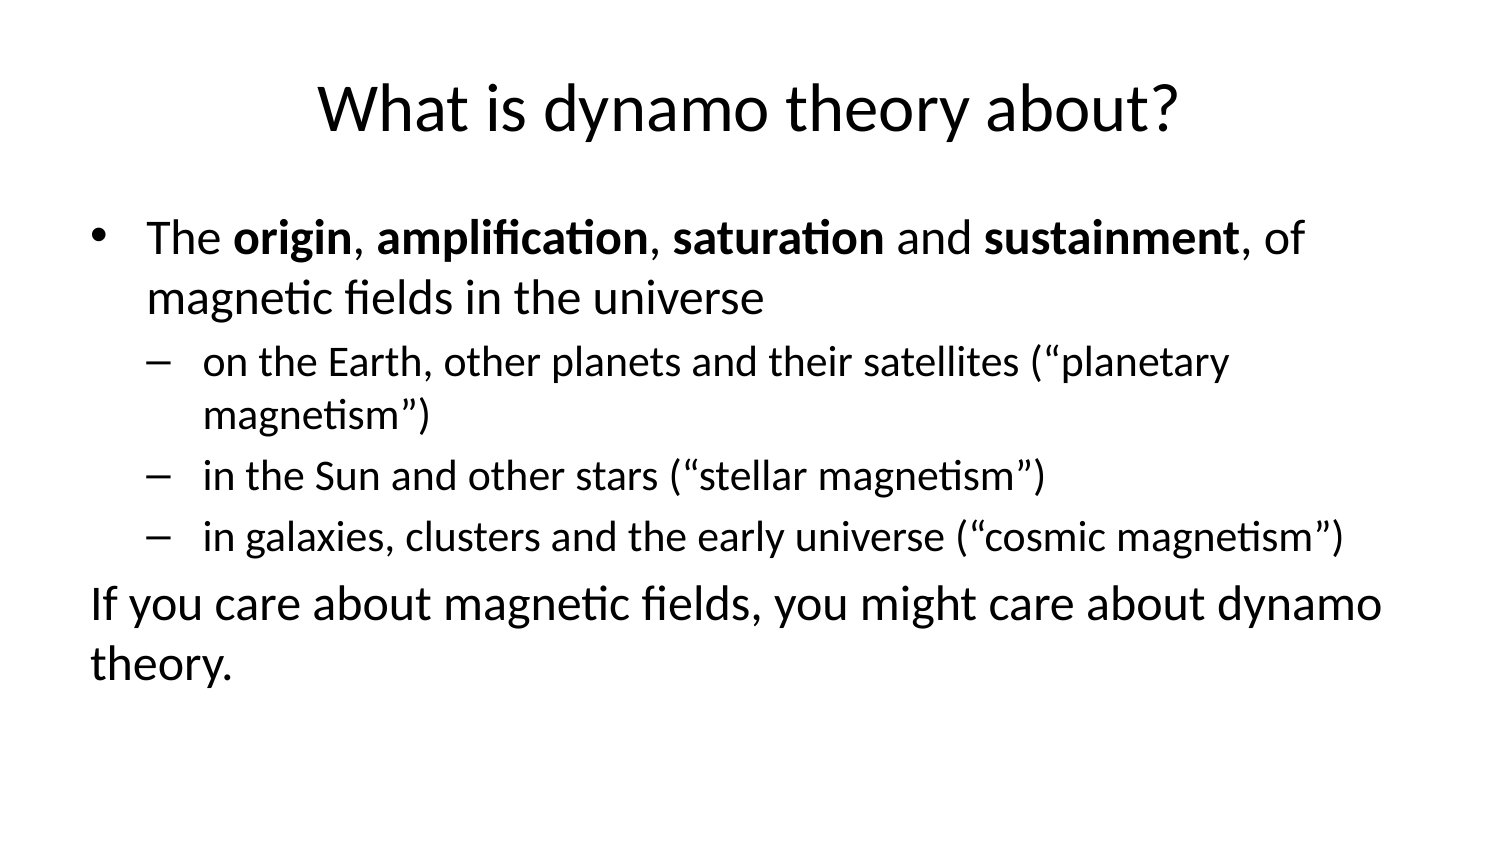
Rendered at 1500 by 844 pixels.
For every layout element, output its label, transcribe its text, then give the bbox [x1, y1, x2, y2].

list The origin, amplification, saturation and sustainment, of magnetic ﬁelds in the universe on the Earth, other planets and their satellites (“planetary magnetism”) in the Sun and other stars (“stellar magnetism”) in galaxies, clusters and the early universe (“cosmic magnetism”) If you care about magnetic fields, you might care about dynamo theory. [75, 196, 1425, 754]
title What is dynamo theory about? [75, 33, 1425, 175]
